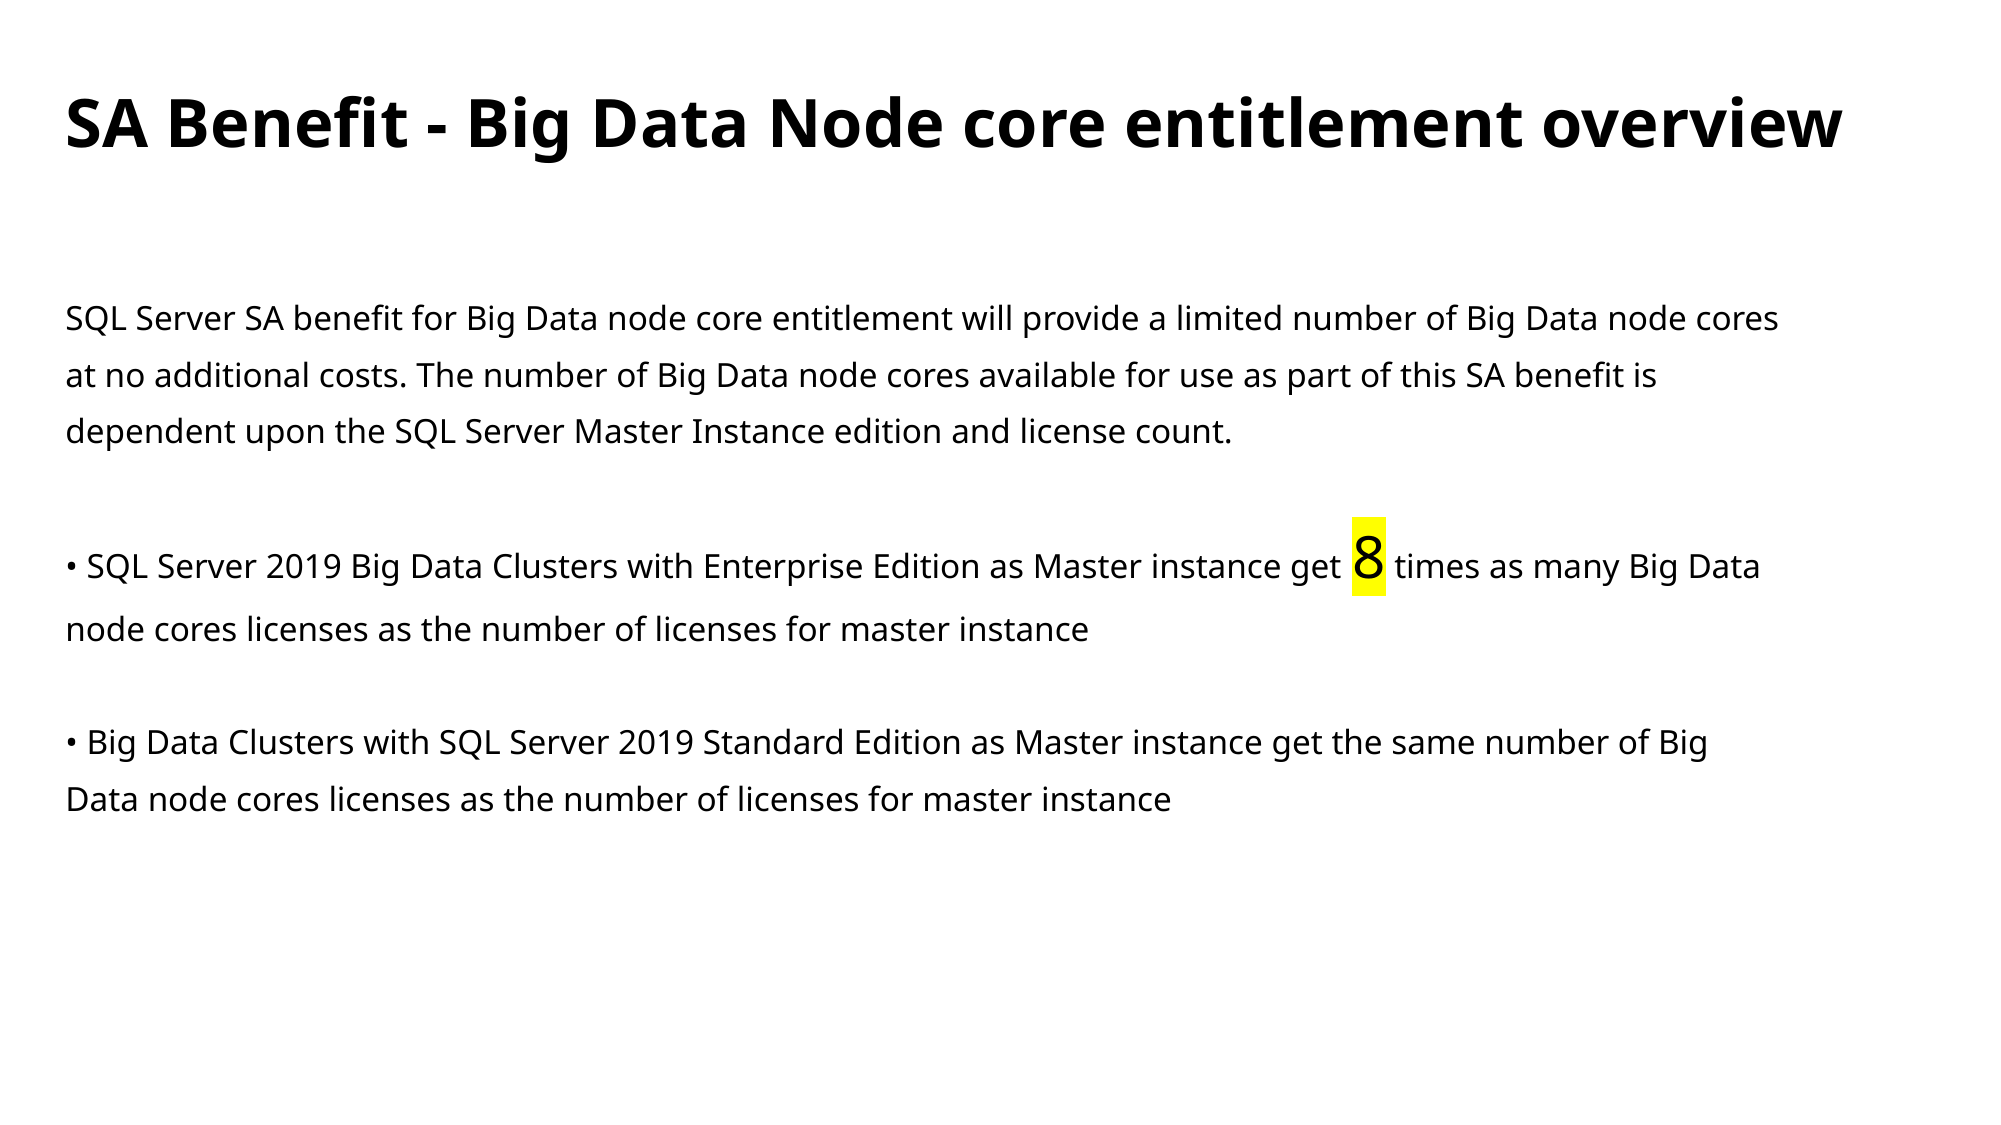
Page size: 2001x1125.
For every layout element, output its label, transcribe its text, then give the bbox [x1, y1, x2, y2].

list SQL Server SA benefit for Big Data node core entitlement will provide a limited number of Big Data node cores at no additional costs. The number of Big Data node cores available for use as part of this SA benefit is dependent upon the SQL Server Master Instance edition and license count. • SQL Server 2019 Big Data Clusters with Enterprise Edition as Master instance get 8 times as many Big Data node cores licenses as the number of licenses for master instance • Big Data Clusters with SQL Server 2019 Standard Edition as Master instance get the same number of Big Data node cores licenses as the number of licenses for master instance [50, 294, 1963, 832]
title SA Benefit - Big Data Node core entitlement overview [50, 51, 1963, 200]
